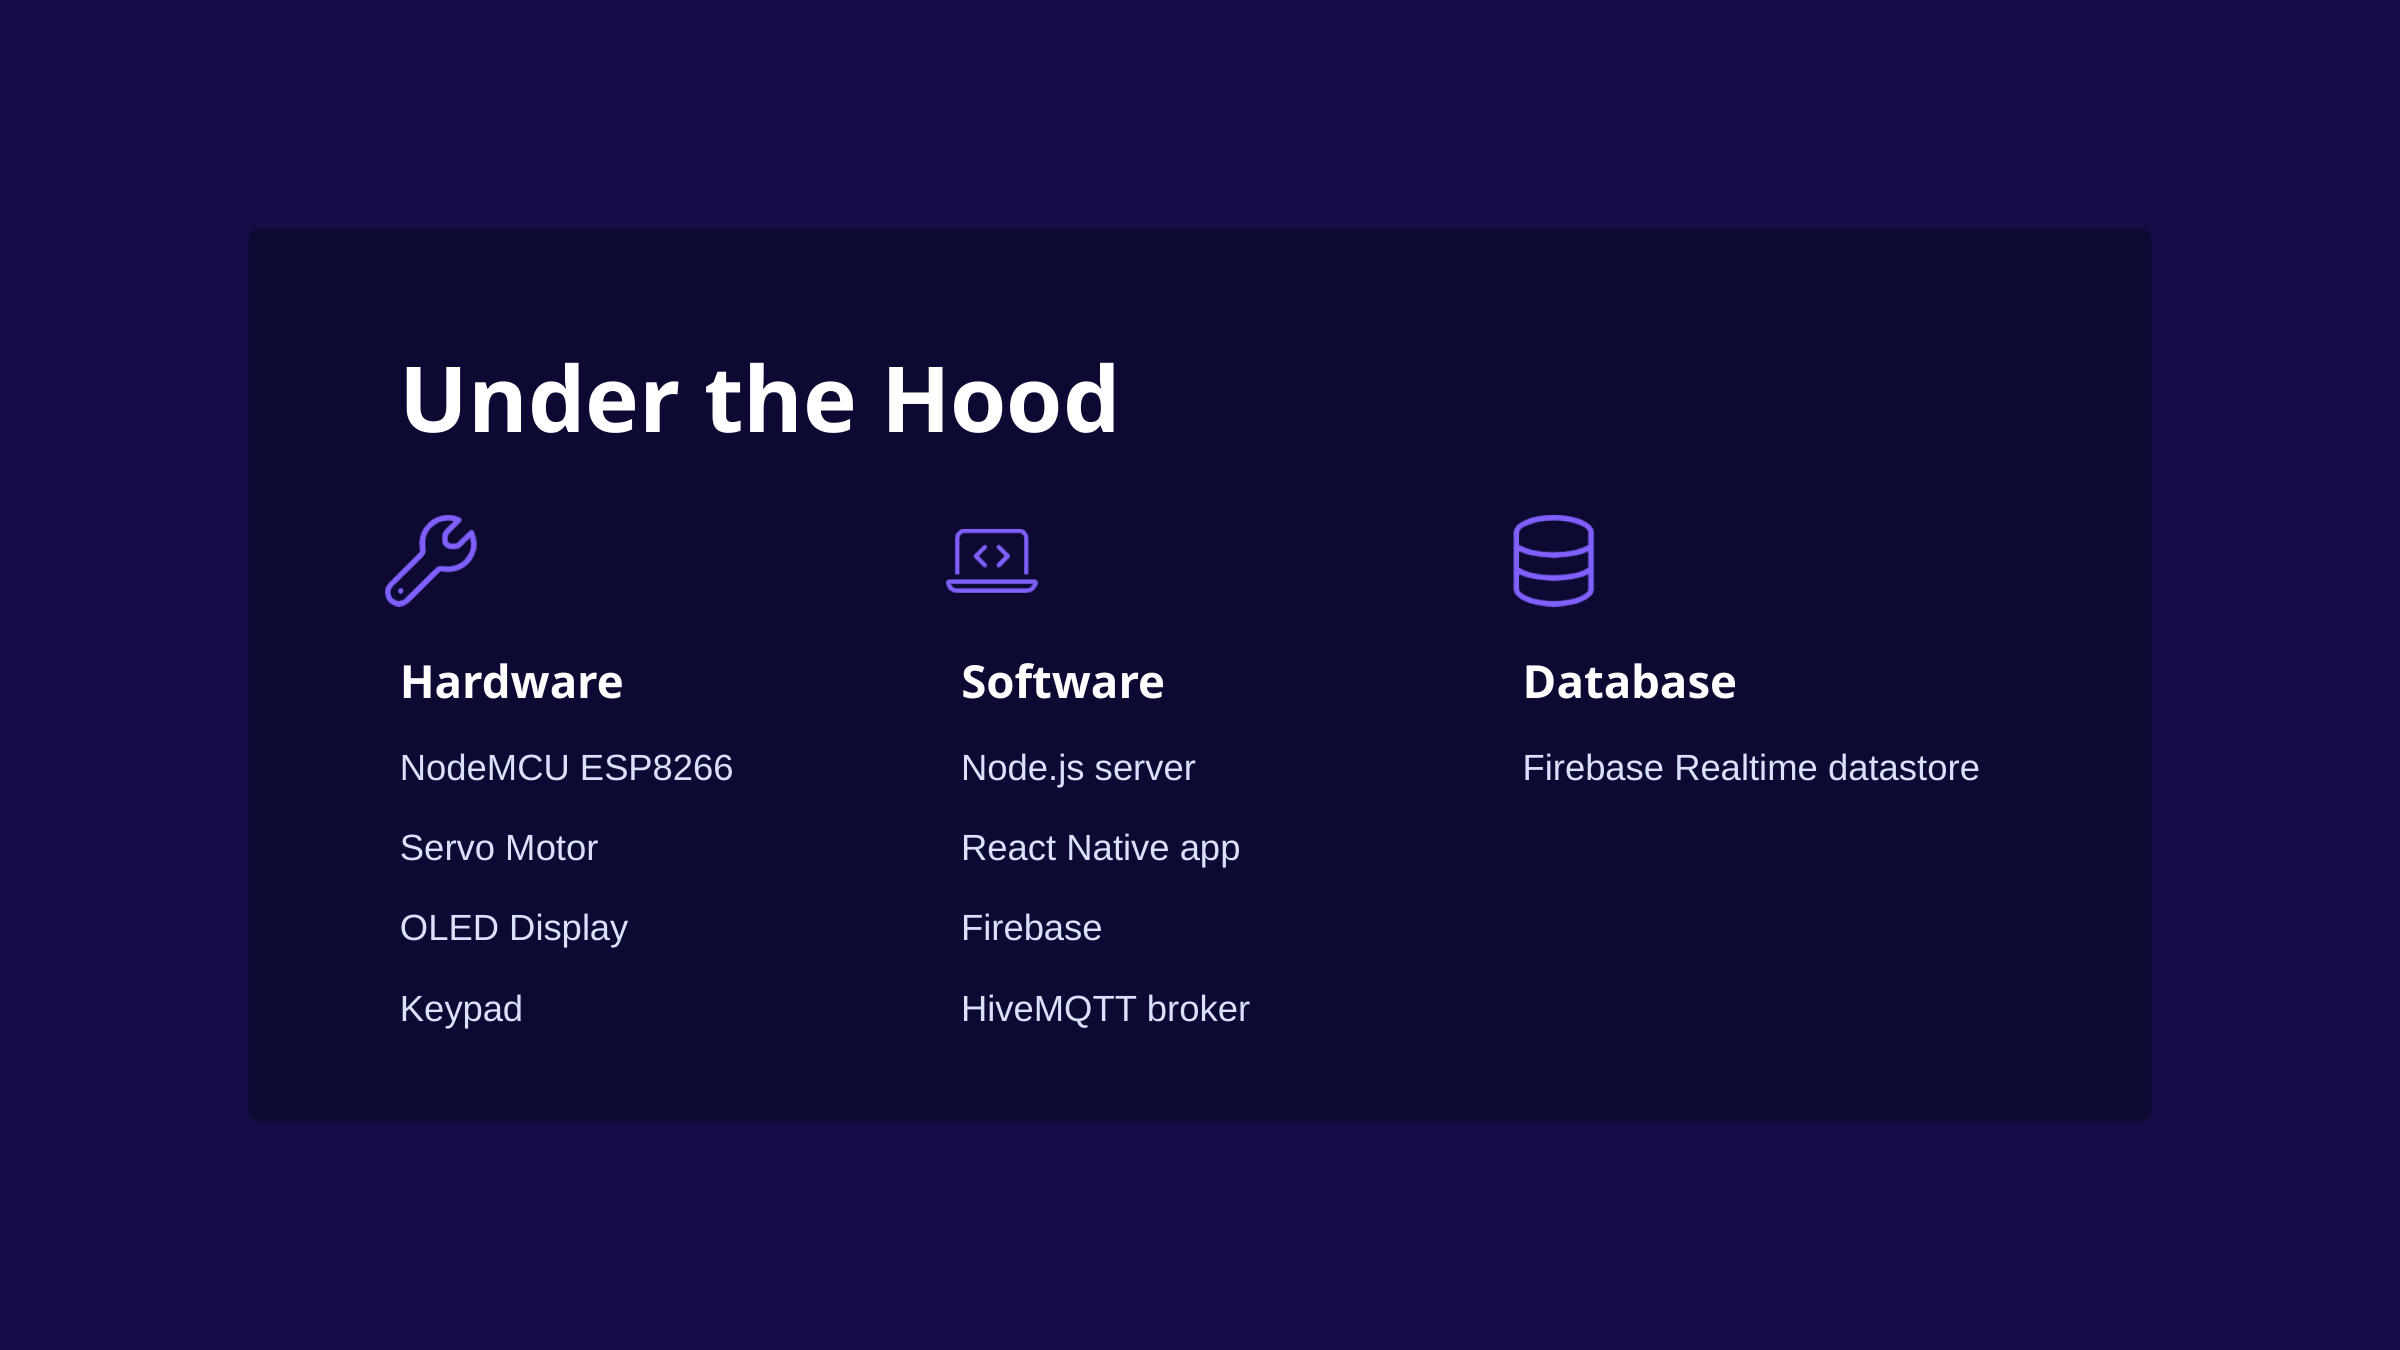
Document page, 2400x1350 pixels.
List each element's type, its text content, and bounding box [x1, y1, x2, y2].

text_box Servo Motor [385, 802, 892, 861]
text_box [248, 228, 2152, 1122]
text_box HiveMQTT broker [946, 962, 1454, 1021]
picture [385, 515, 477, 607]
text_box Keypad [385, 962, 892, 1021]
text_box Software [946, 643, 1403, 701]
text_box Database [1508, 643, 1964, 701]
text_box NodeMCU ESP8266 [385, 722, 892, 781]
text_box React Native app [946, 802, 1454, 861]
text_box Firebase [946, 882, 1454, 941]
picture [1507, 515, 1600, 607]
text_box Firebase Realtime datastore [1508, 722, 2015, 781]
picture [946, 515, 1038, 607]
text_box Under the Hood [385, 328, 1297, 443]
text_box Hardware [385, 643, 841, 701]
text_box Node.js server [946, 722, 1454, 781]
text_box [0, 0, 2400, 1350]
text_box OLED Display [385, 882, 892, 941]
